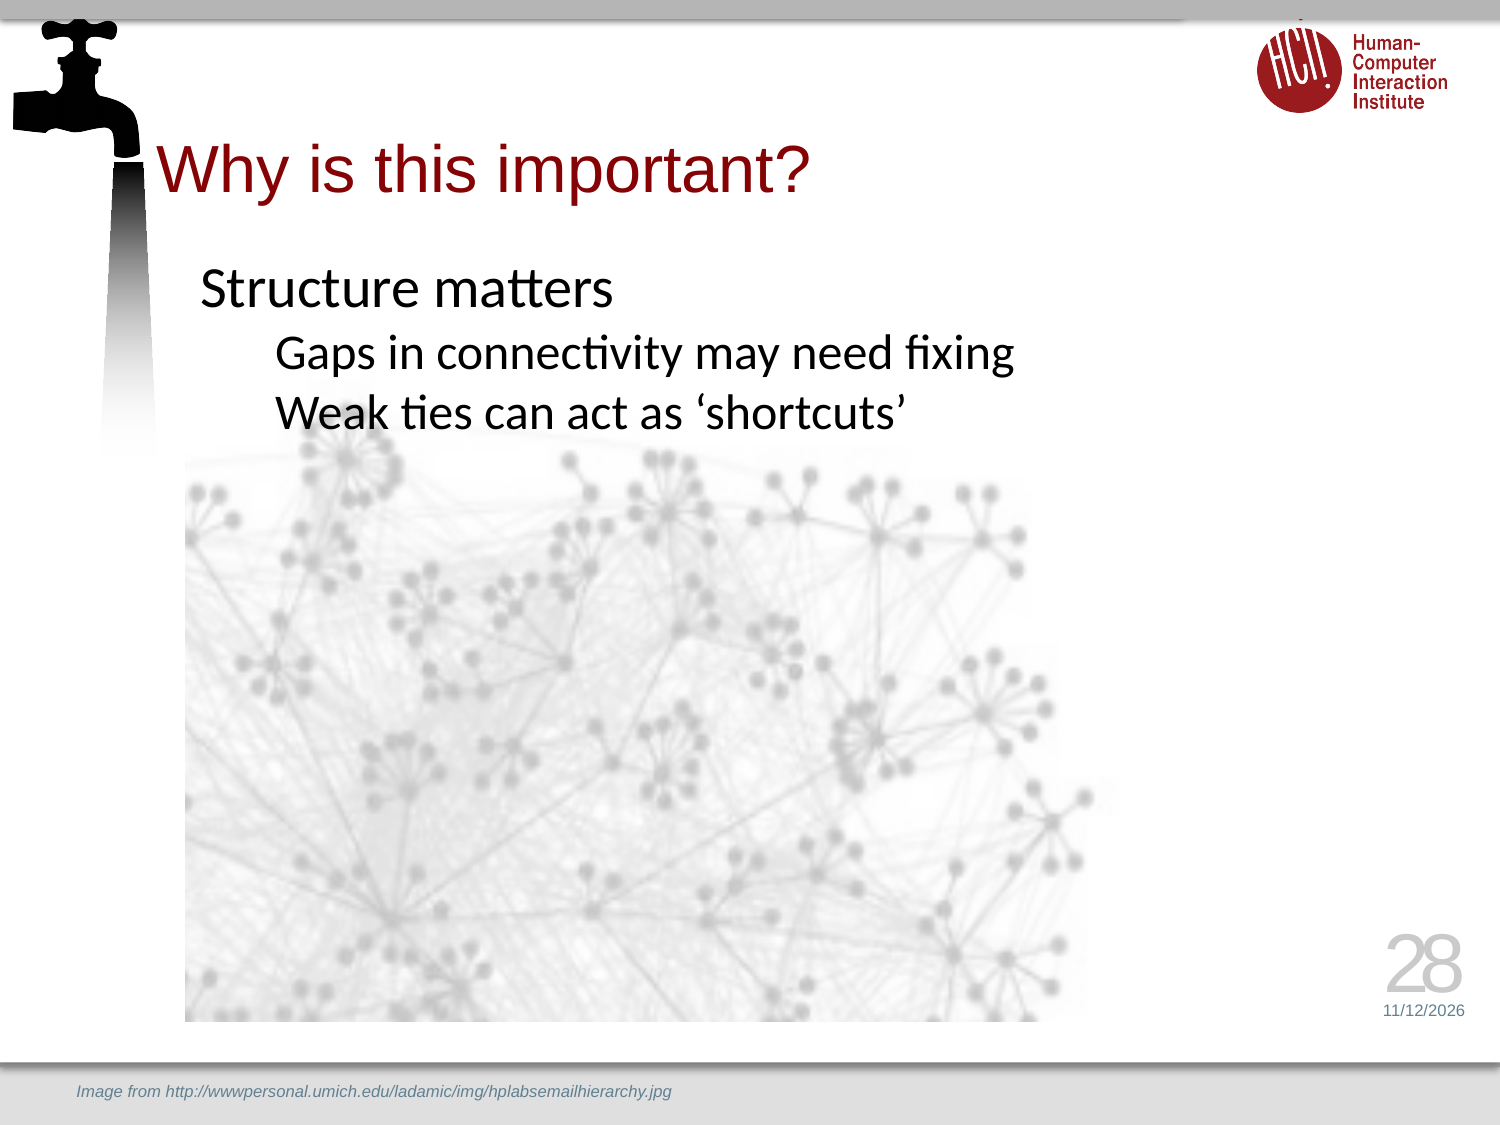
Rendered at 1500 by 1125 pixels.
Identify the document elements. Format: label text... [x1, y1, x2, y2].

text_box Structure matters Gaps in connectivity may need fixing Weak ties can act as ‘shortcuts’ [185, 241, 1442, 797]
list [184, 302, 1342, 1022]
footer Image from http://wwwpersonal.umich.edu/ladamic/img/hplabsemailhierarchy.jpg [76, 1080, 1342, 1110]
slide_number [1369, 1009, 1479, 1020]
slide_number 28 [1369, 924, 1479, 1009]
picture [13, 20, 140, 158]
title Why is this important? [156, 50, 1187, 214]
picture [1257, 20, 1447, 113]
